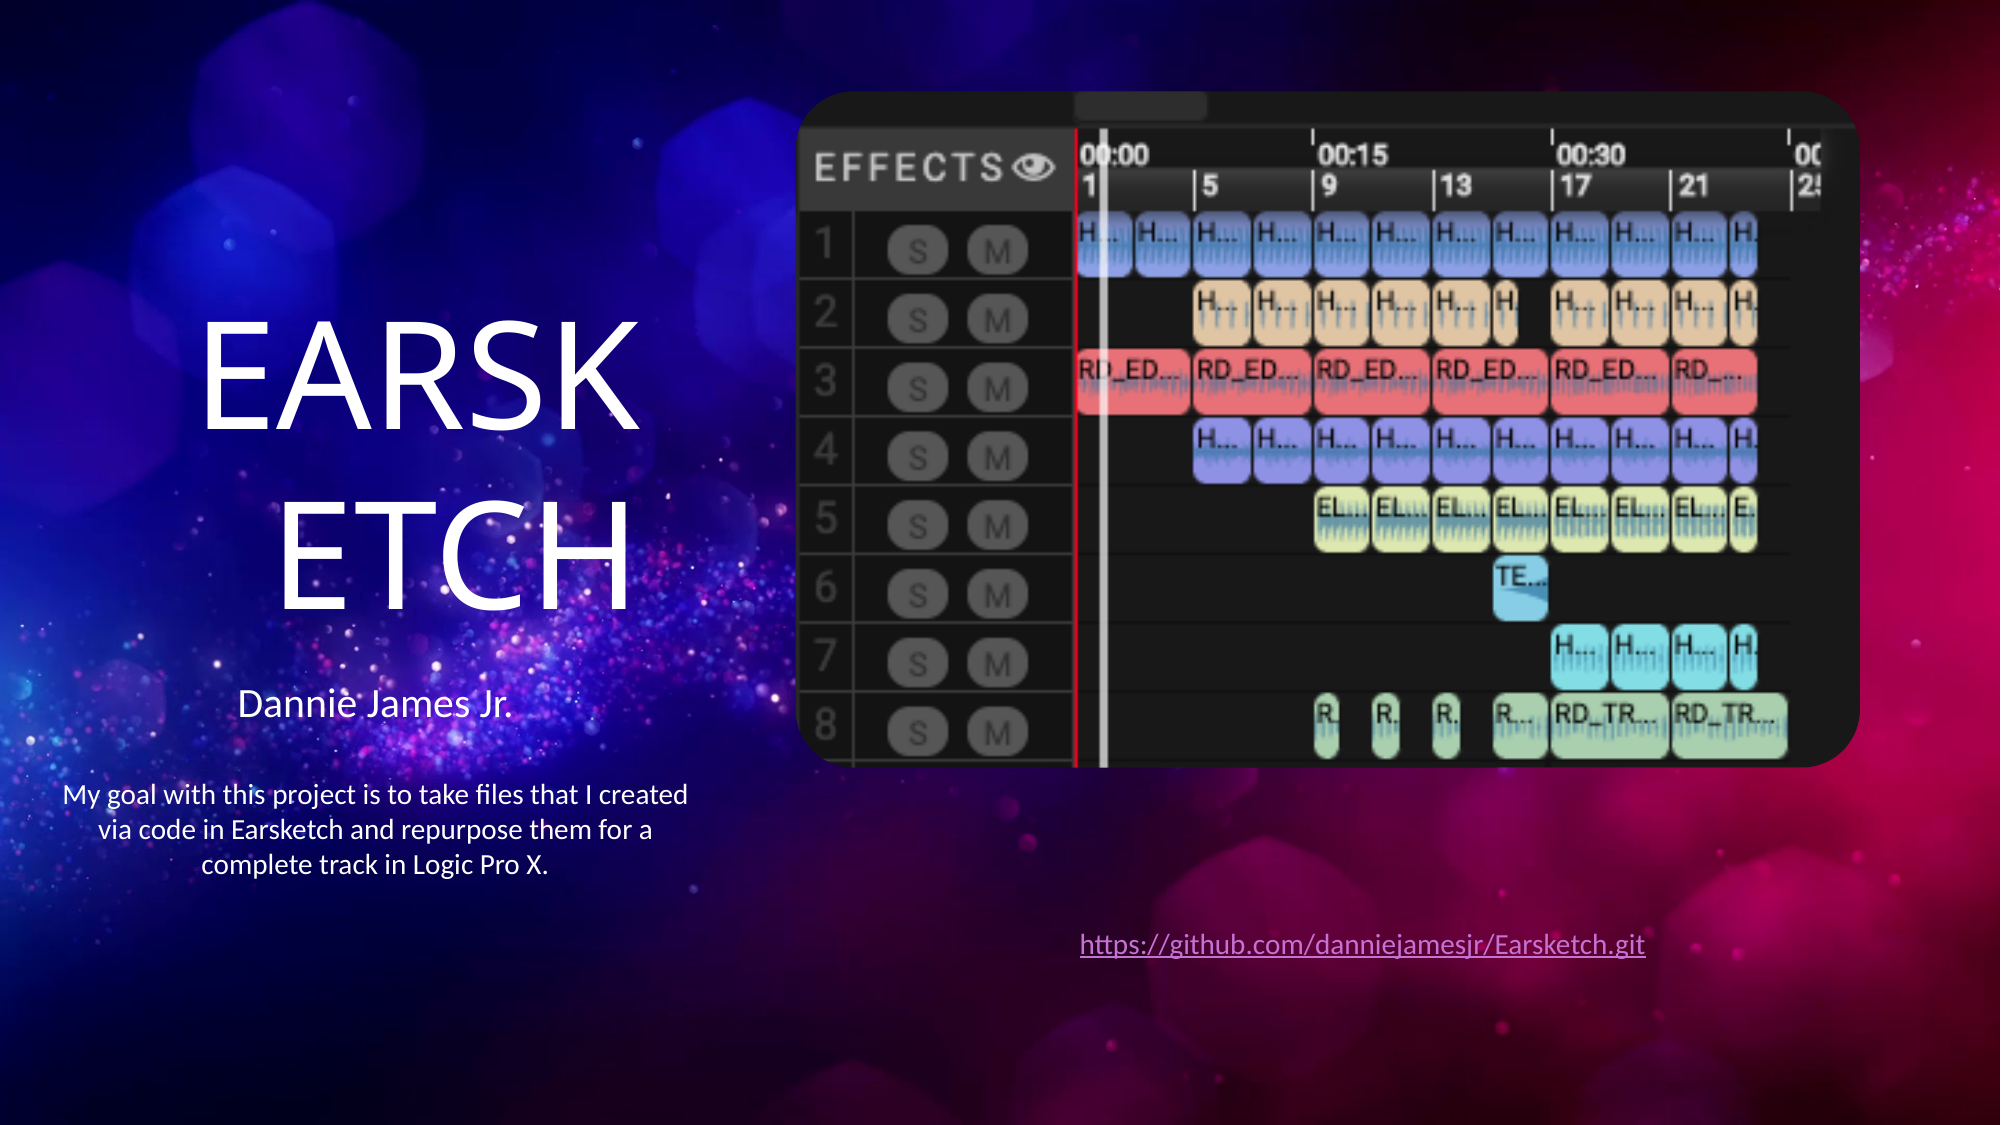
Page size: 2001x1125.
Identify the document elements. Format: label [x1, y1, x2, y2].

text_box [0, 0, 2000, 1125]
picture [795, 91, 1861, 768]
